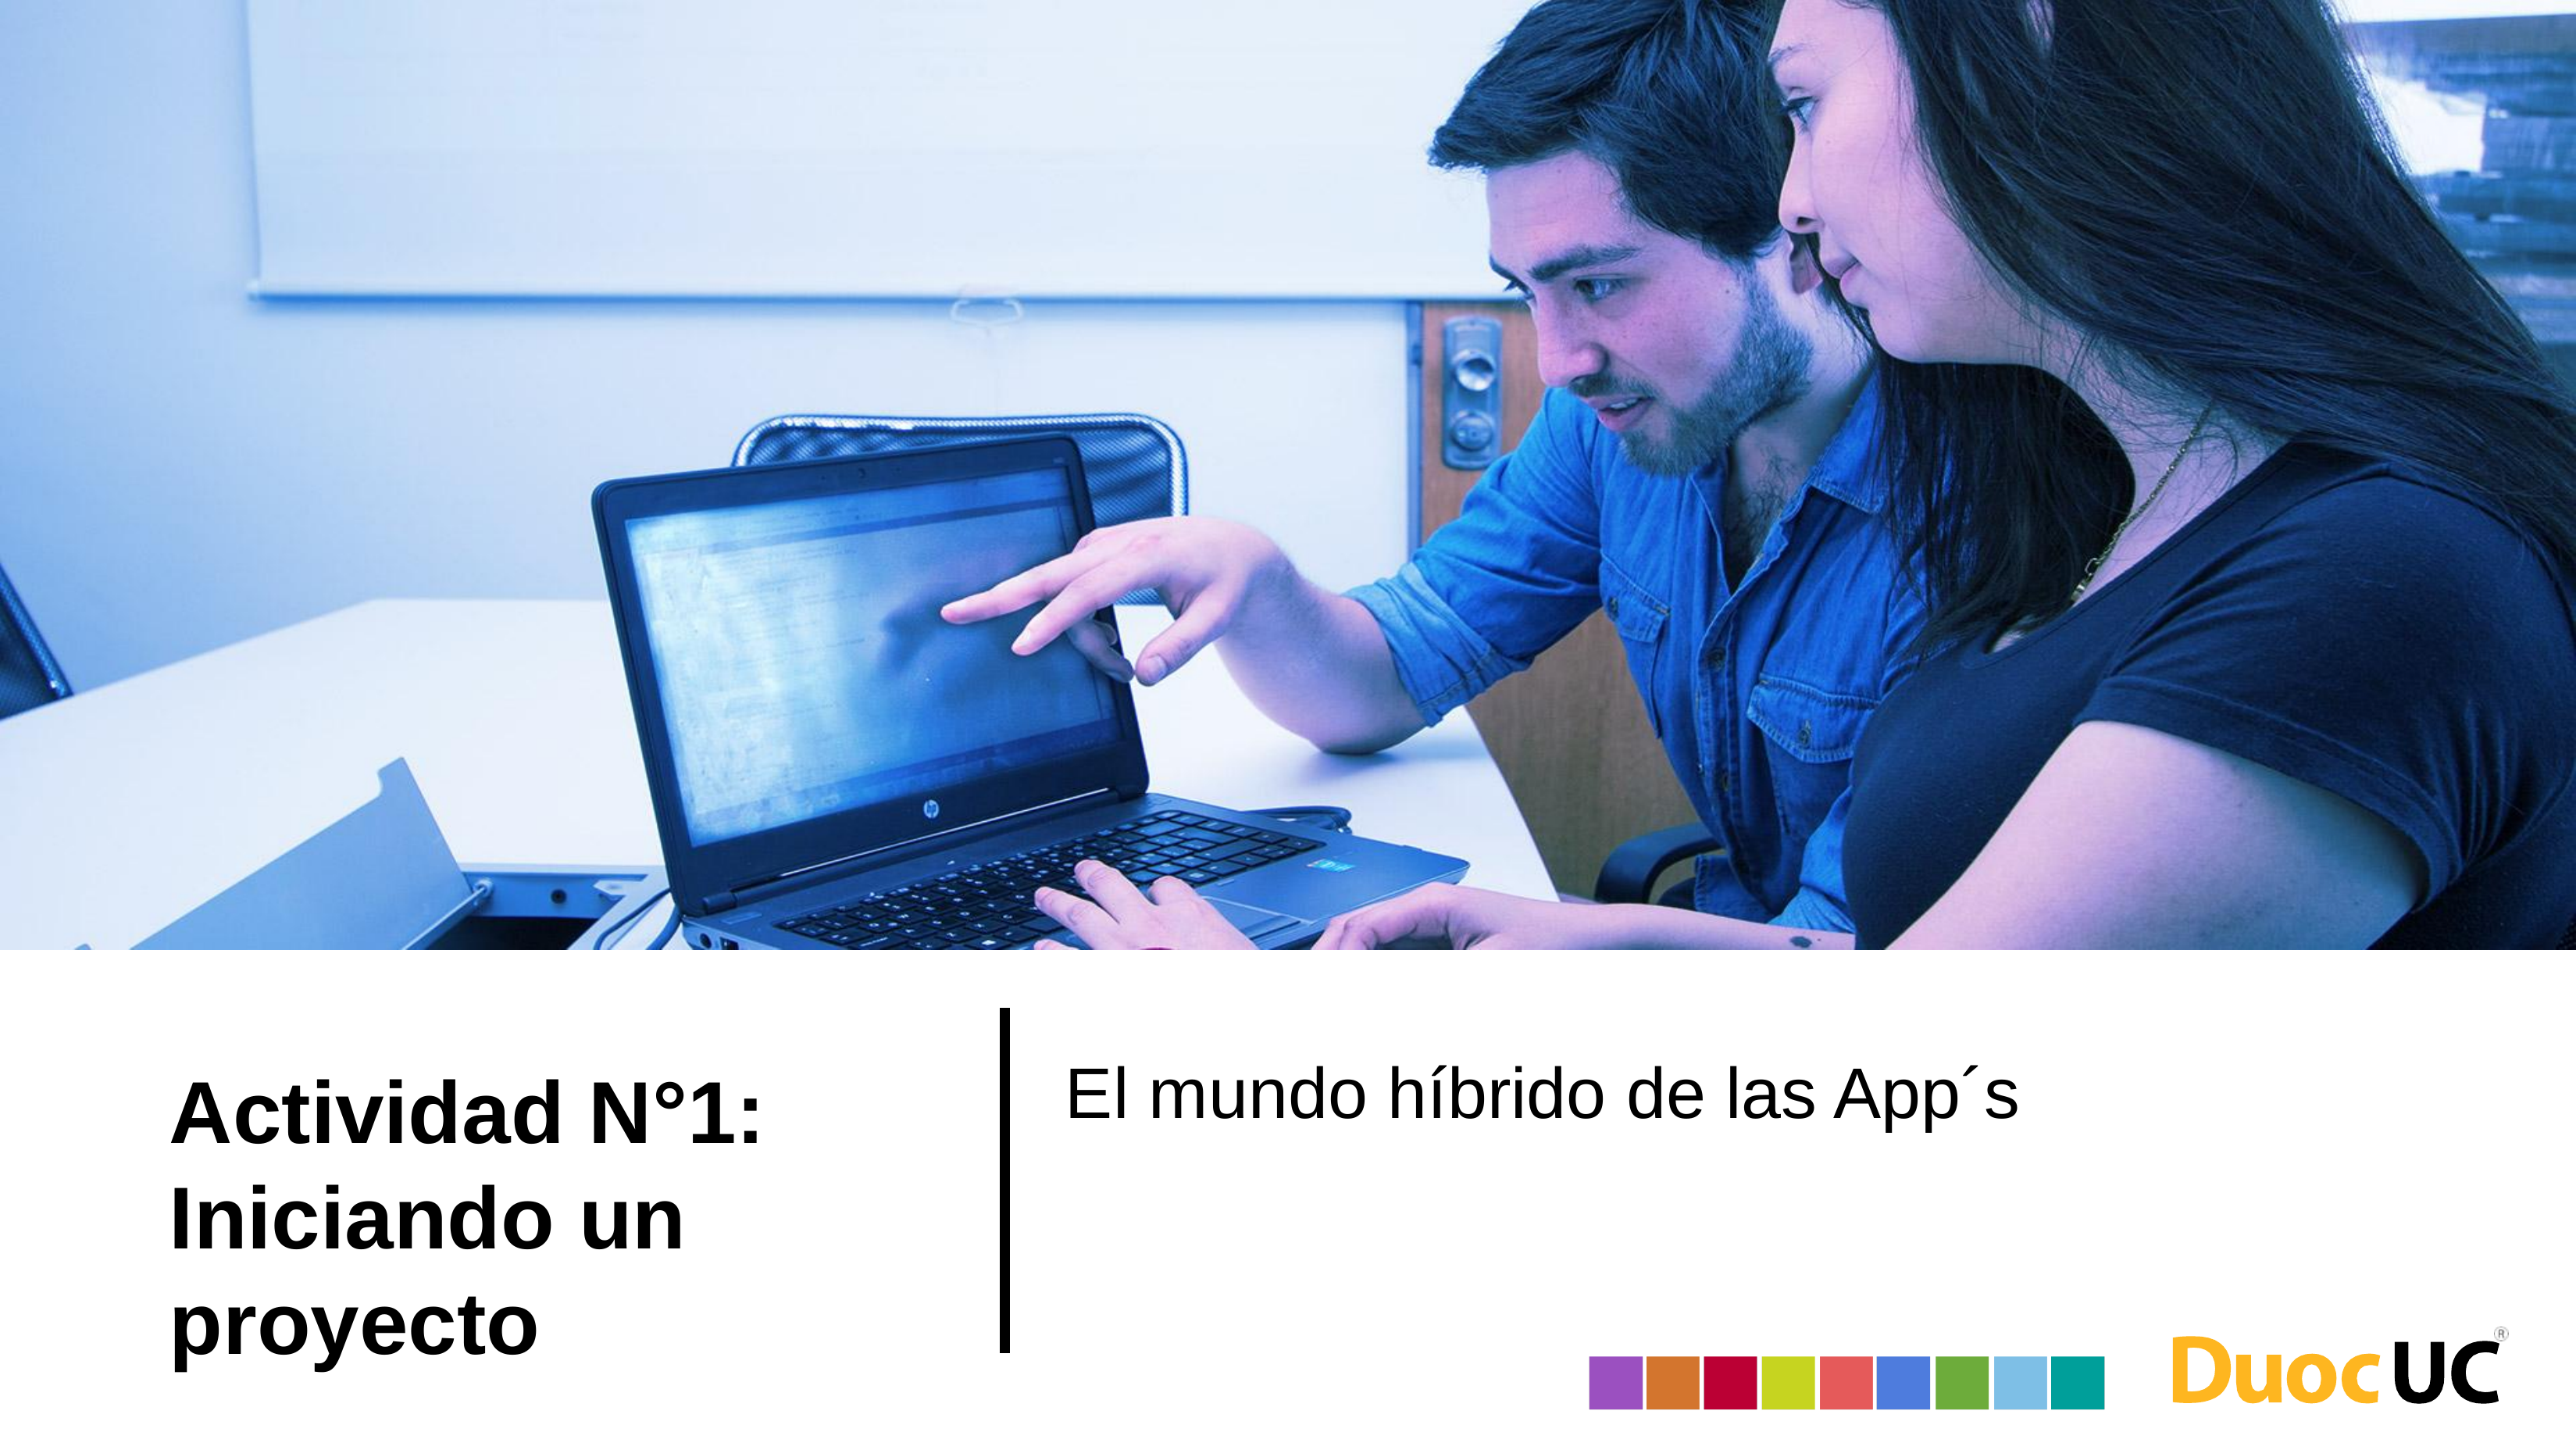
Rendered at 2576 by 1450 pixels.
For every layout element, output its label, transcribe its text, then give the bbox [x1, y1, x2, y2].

picture [2500, 1327, 2509, 1341]
picture [0, 0, 2576, 950]
title Actividad N°1: Iniciando un proyecto [169, 1055, 944, 1373]
list El mundo híbrido de las App´s [1065, 1047, 2500, 1450]
